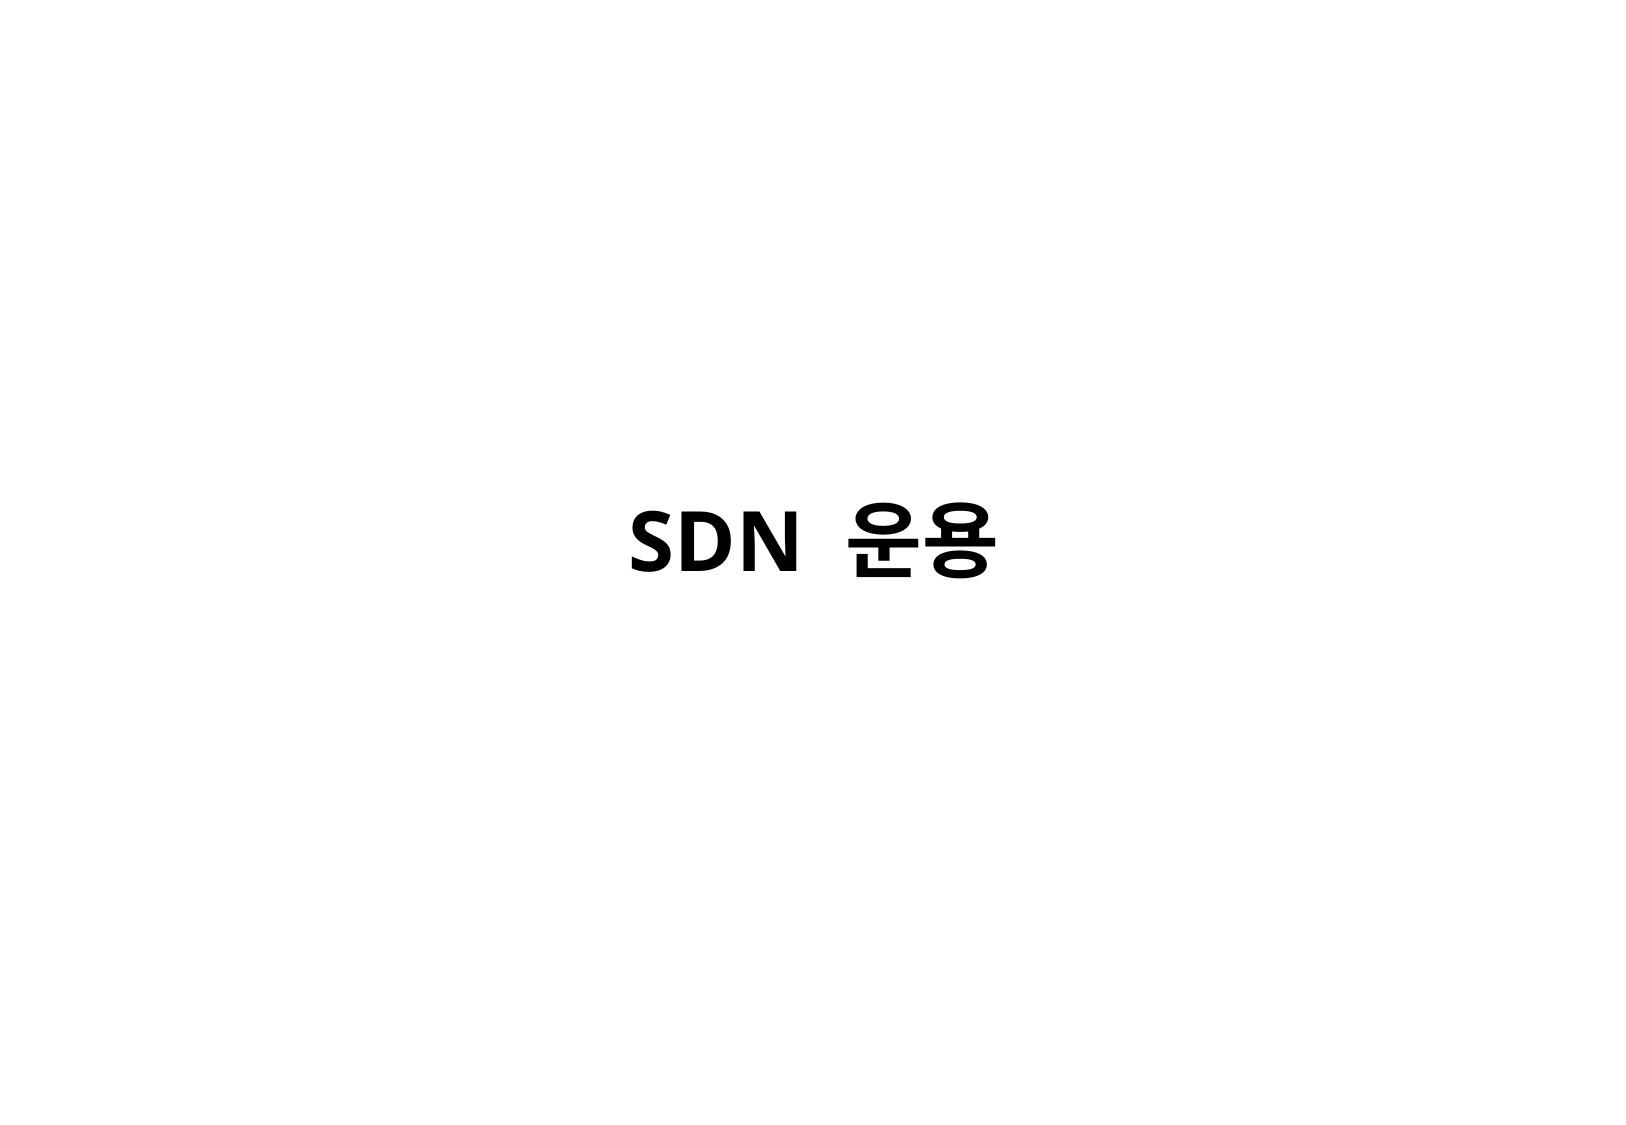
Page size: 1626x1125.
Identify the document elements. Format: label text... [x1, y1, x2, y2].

text_box SDN 운용 [387, 480, 1240, 596]
